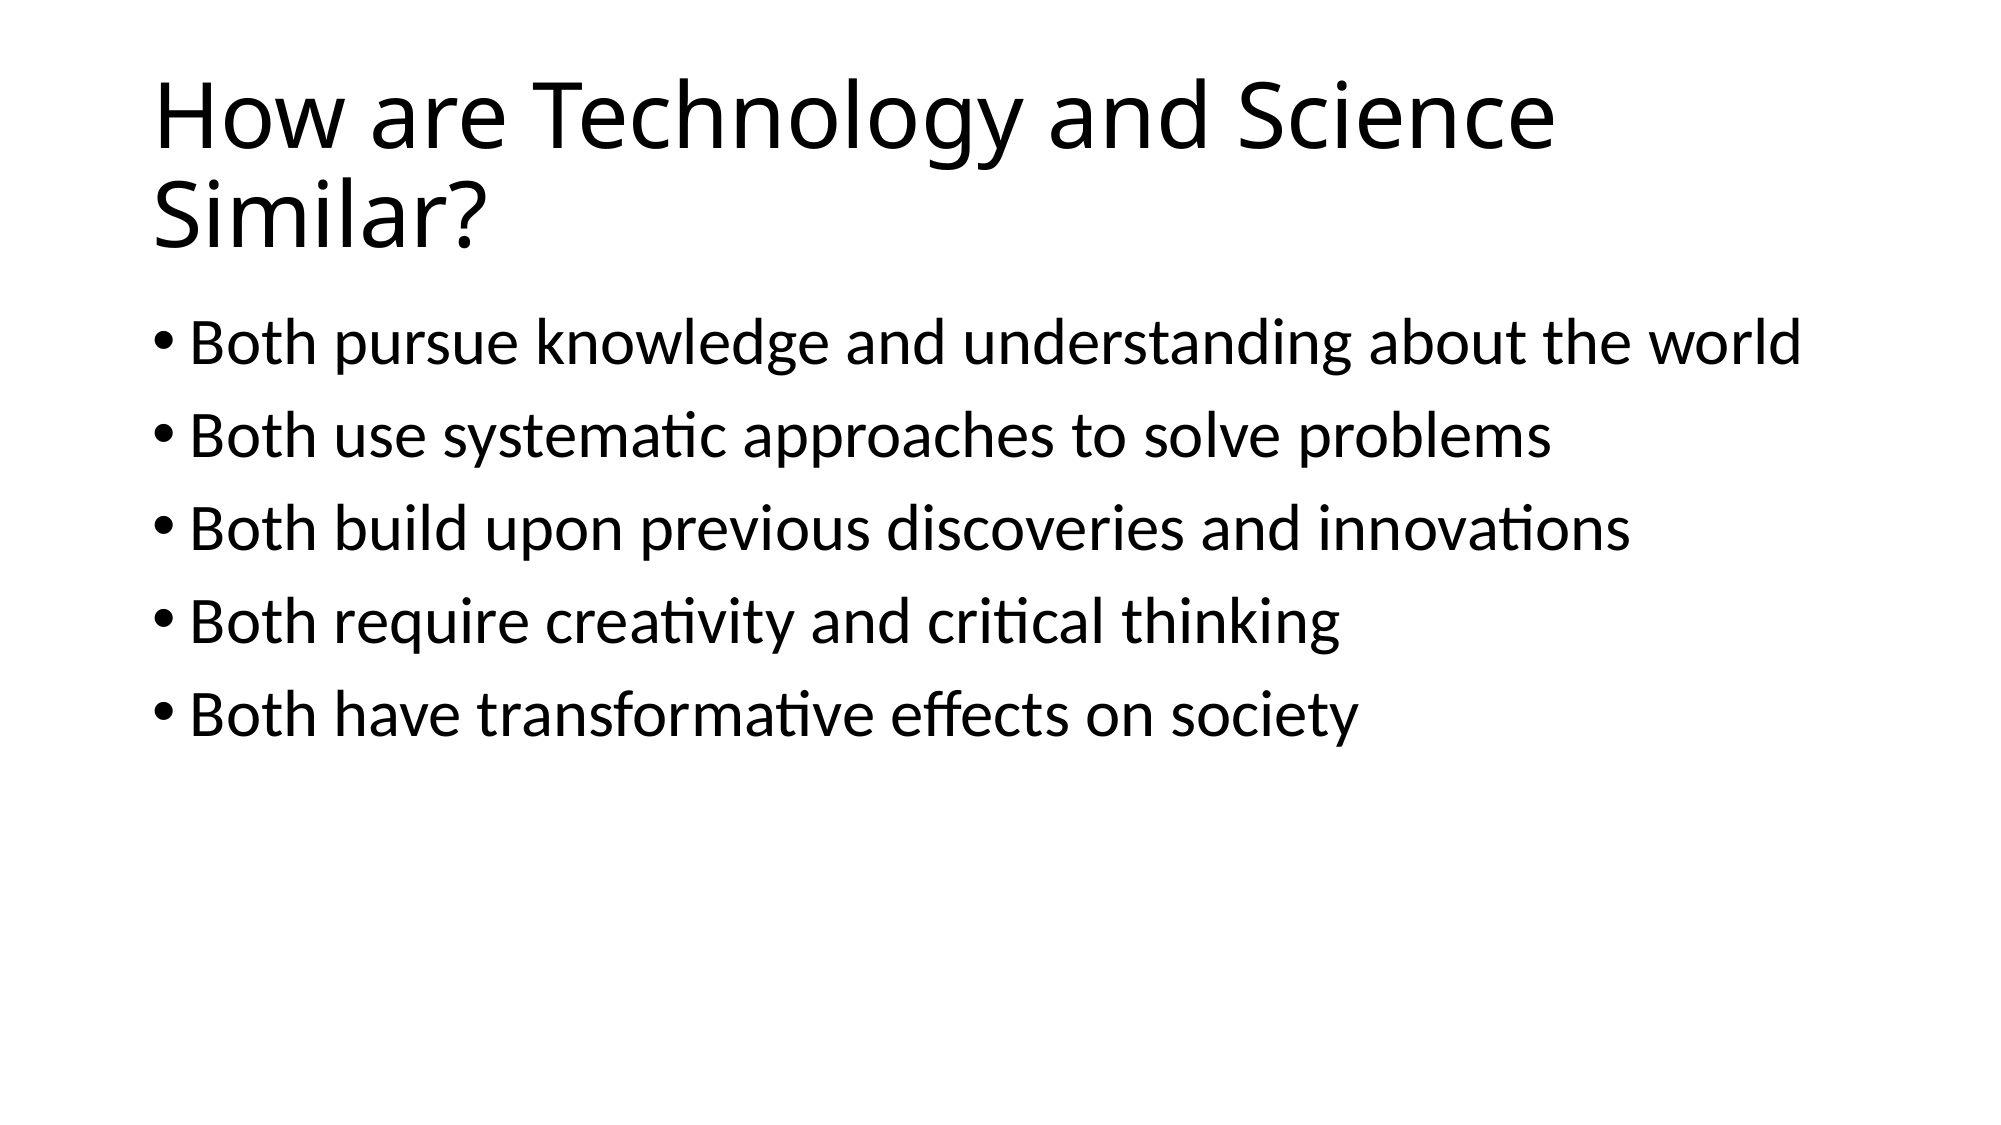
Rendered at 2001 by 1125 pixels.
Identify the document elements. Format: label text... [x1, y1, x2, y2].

list Both pursue knowledge and understanding about the world Both use systematic approaches to solve problems Both build upon previous discoveries and innovations Both require creativity and critical thinking Both have transformative effects on society [137, 299, 1863, 1014]
title How are Technology and Science Similar? [137, 59, 1863, 278]
